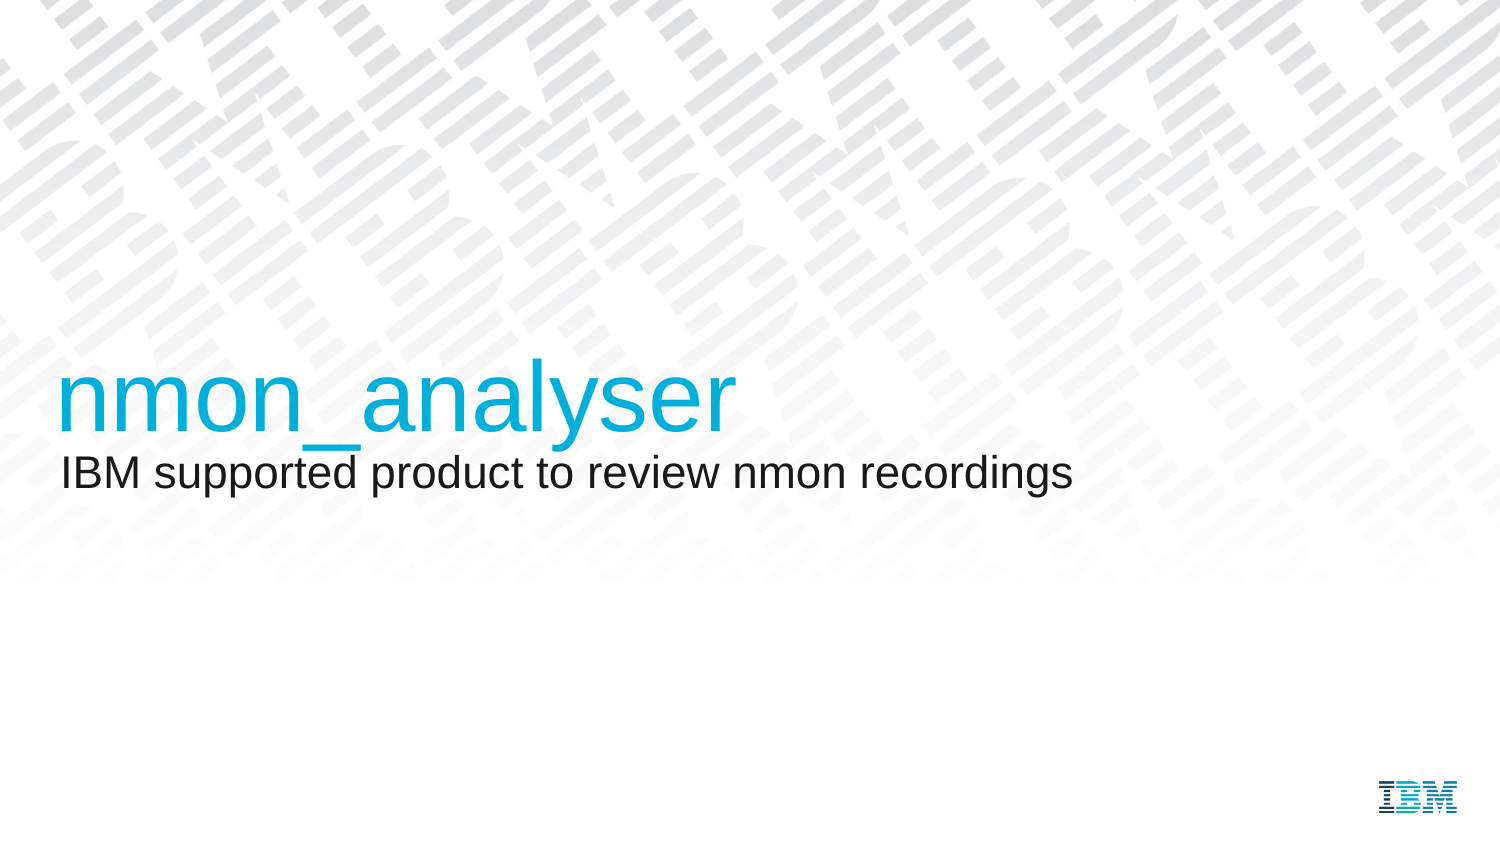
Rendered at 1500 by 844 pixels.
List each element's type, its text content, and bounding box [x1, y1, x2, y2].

list IBM supported product to review nmon recordings [59, 455, 1460, 498]
title nmon_analyser [55, 343, 1460, 454]
picture [1379, 781, 1457, 813]
picture [0, 0, 1500, 691]
